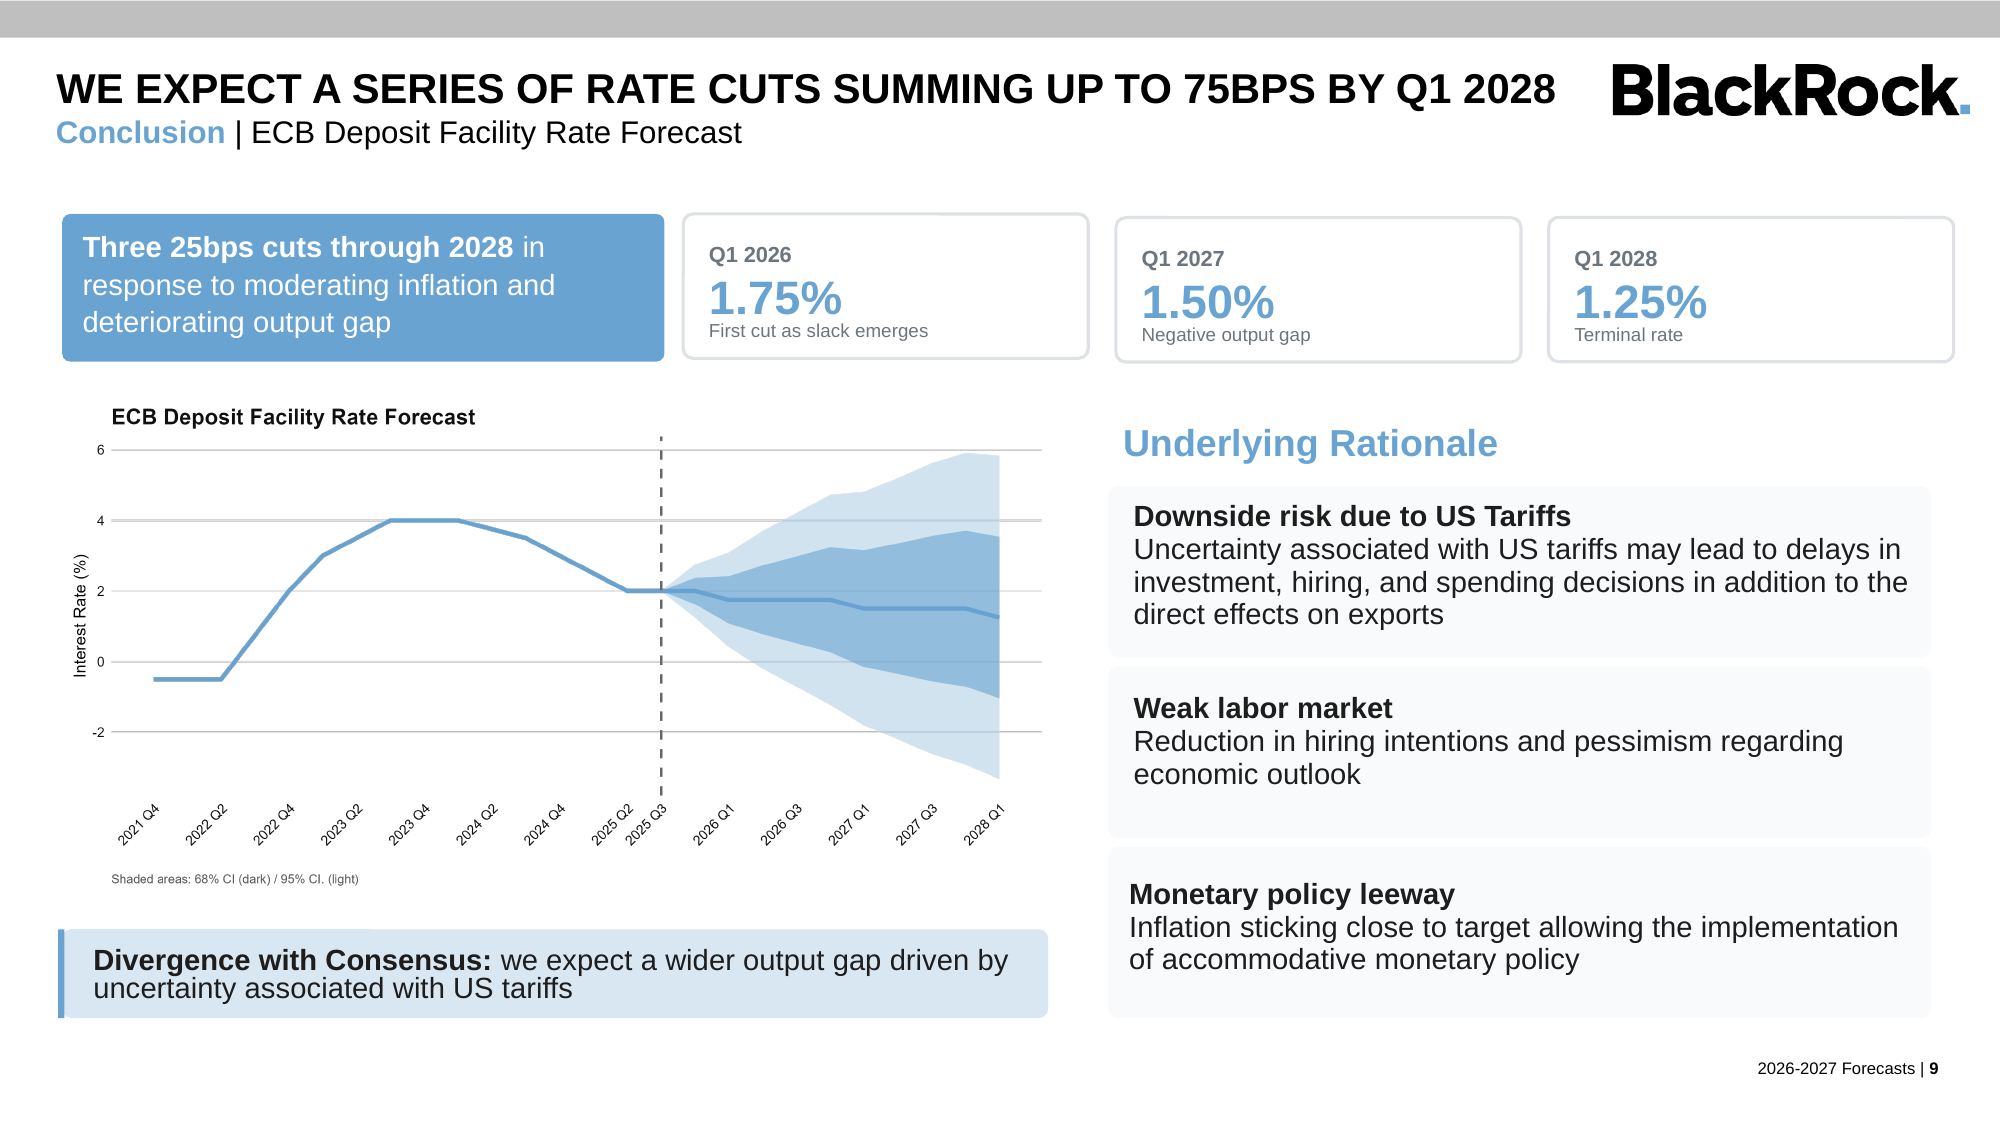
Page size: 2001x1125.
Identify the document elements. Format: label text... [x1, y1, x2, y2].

text_box Conclusion | ECB Deposit Facility Rate Forecast [37, 92, 1958, 179]
text_box WE EXPECT A SERIES OF RATE CUTS SUMMING UP TO 75BPS BY Q1 2028 [41, 60, 1832, 92]
text_box [62, 213, 665, 362]
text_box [1548, 216, 1955, 363]
footer 2026-2027 Forecasts | 9 [1560, 1038, 1954, 1099]
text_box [1107, 485, 1958, 658]
text_box [62, 929, 1049, 1019]
text_box [1961, 103, 1971, 116]
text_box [682, 213, 1089, 359]
picture [66, 400, 1049, 893]
text_box Underlying Rationale [1108, 423, 2000, 472]
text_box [1107, 666, 1958, 839]
text_box [0, 0, 2000, 39]
text_box Divergence with Consensus: we expect a wider output gap driven by uncertainty associated with US tariffs [93, 948, 1033, 993]
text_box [1107, 846, 1932, 1019]
text_box Three 25bps cuts through 2028 in response to moderating inflation and deteriorating output gap [82, 226, 665, 302]
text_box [1115, 217, 1522, 363]
picture [1612, 64, 1961, 117]
